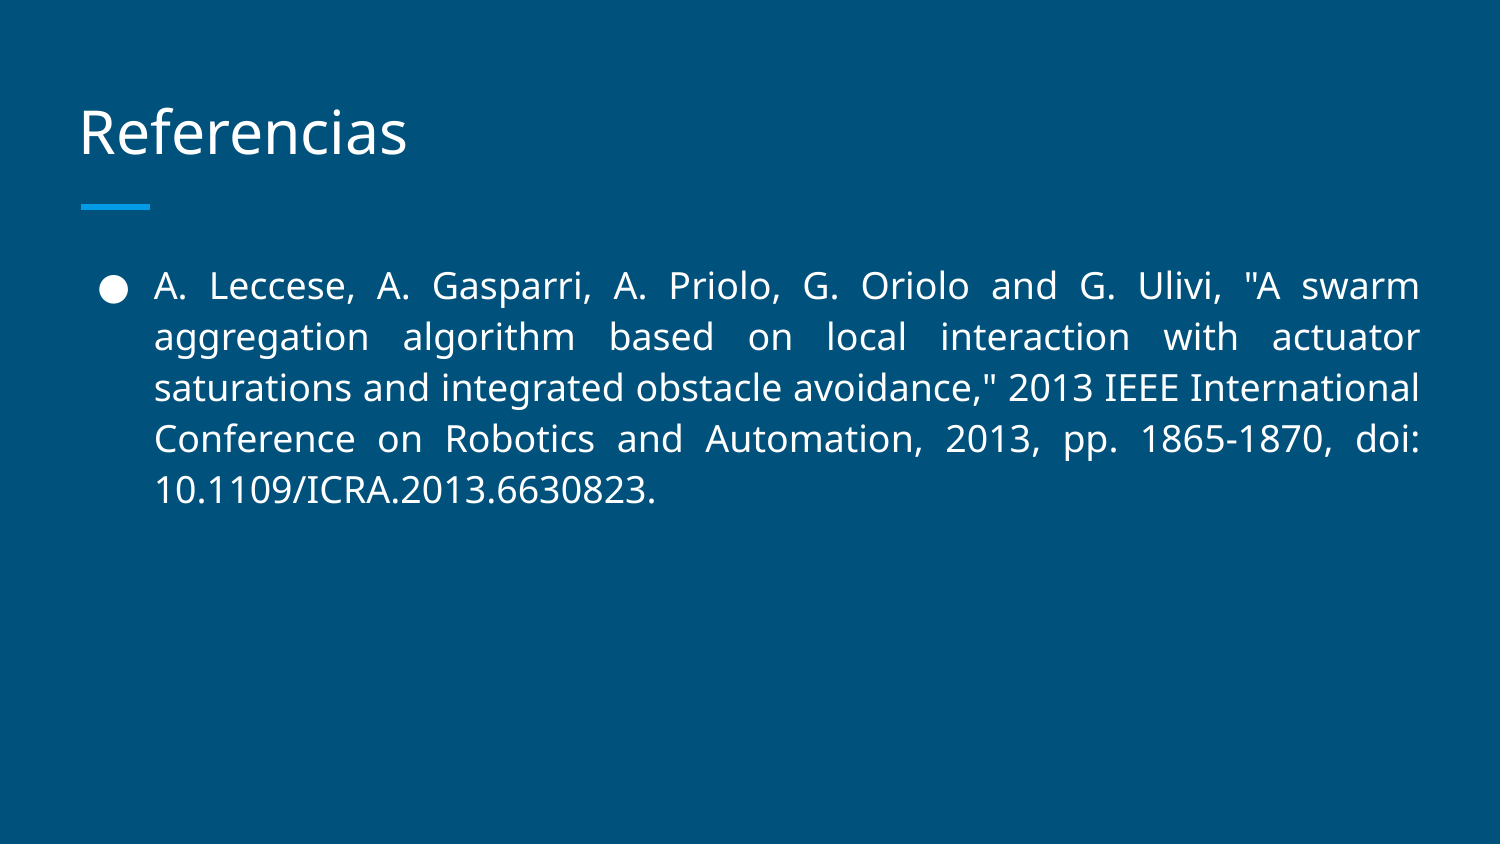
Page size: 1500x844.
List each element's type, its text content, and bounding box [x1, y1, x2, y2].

title Referencias [63, 75, 1437, 188]
list A. Leccese, A. Gasparri, A. Priolo, G. Oriolo and G. Ulivi, "A swarm aggregation algorithm based on local interaction with actuator saturations and integrated obstacle avoidance," 2013 IEEE International Conference on Robotics and Automation, 2013, pp. 1865-1870, doi: 10.1109/ICRA.2013.6630823. [63, 244, 1437, 750]
